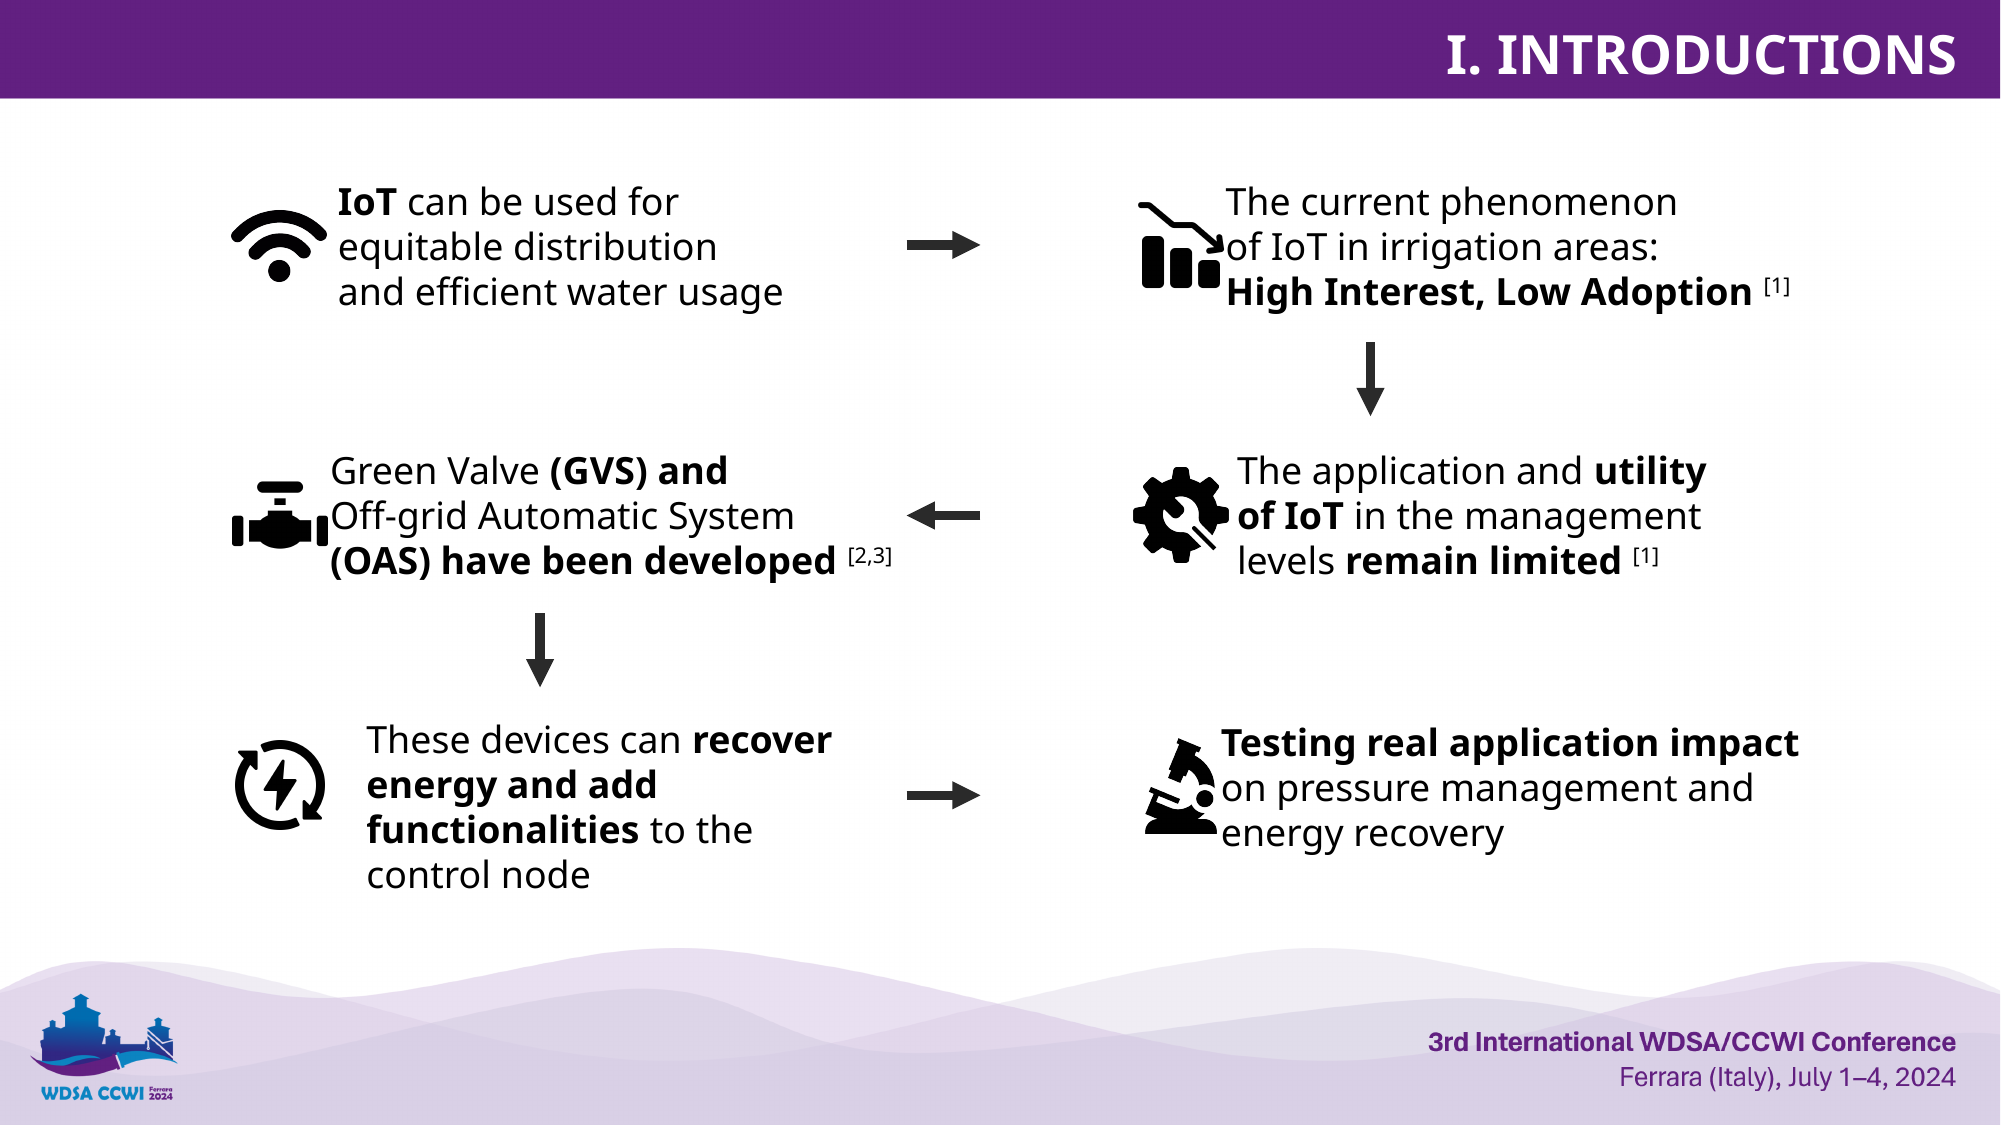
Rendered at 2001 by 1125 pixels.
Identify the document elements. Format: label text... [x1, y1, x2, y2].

text_box Testing real application impact on pressure management and energy recovery [1206, 711, 1825, 861]
text_box These devices can recover energy and add functionalities to the control node [351, 709, 870, 949]
text_box I. INTRODUCTIONS [29, 0, 1974, 93]
text_box IoT can be used for equitable distribution and efficient water usage [323, 170, 799, 321]
text_box The current phenomenon of IoT in irrigation areas: High Interest, Low Adoption [1] [1210, 170, 1806, 321]
picture [0, 0, 2001, 1125]
text_box The application and utility of IoT in the management levels remain limited [1] [1222, 439, 1732, 590]
text_box Green Valve (GVS) and Off-grid Automatic System (OAS) have been developed [2,3] [315, 439, 908, 590]
